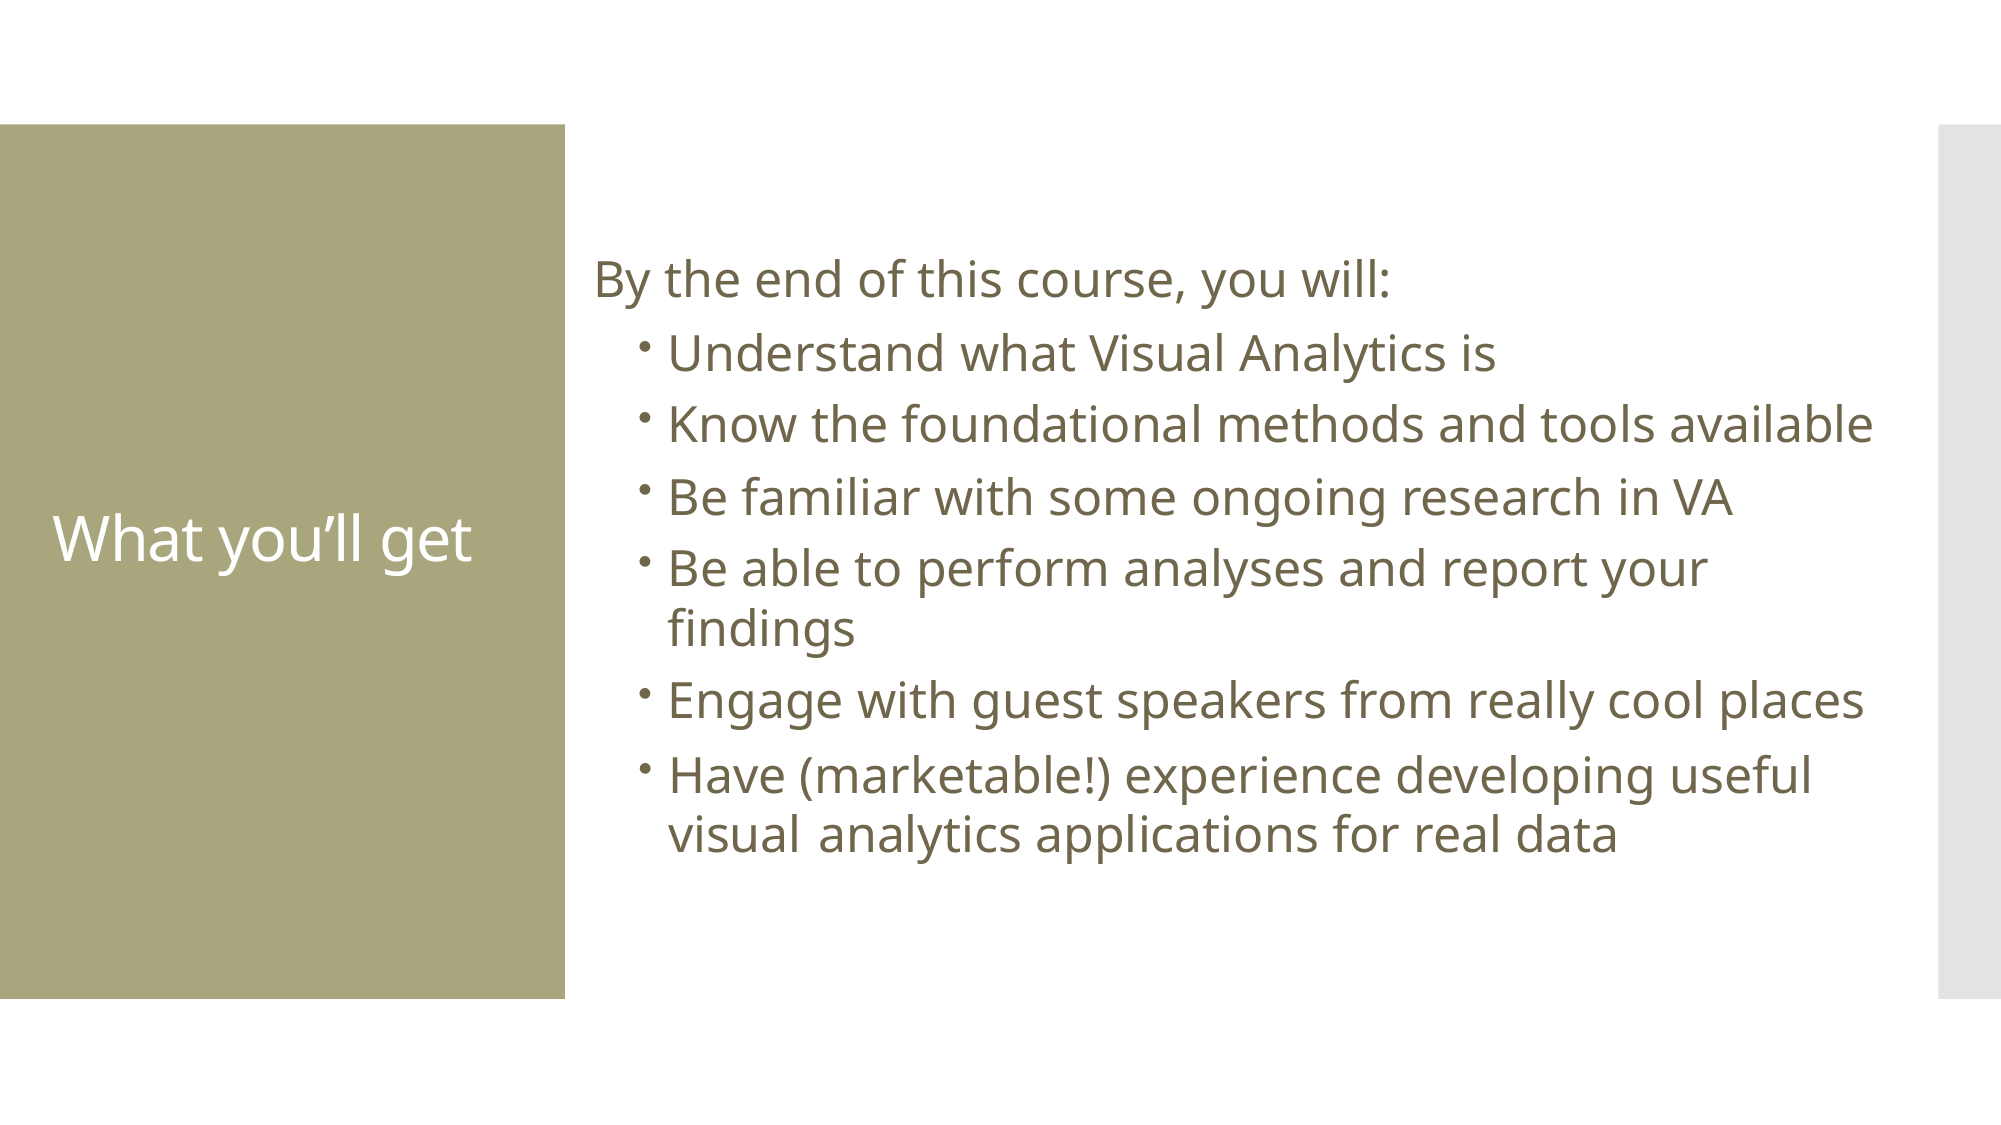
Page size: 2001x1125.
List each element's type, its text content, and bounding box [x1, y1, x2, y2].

text_box By the end of this course, you will: Understand what Visual Analytics is Know the foundational methods and tools available Be familiar with some ongoing research in VA Be able to perform analyses and report your findings Engage with guest speakers from really cool places Have (marketable!) experience developing useful visual analytics applications for real data [591, 230, 1901, 862]
title What you’ll get [37, 499, 505, 583]
